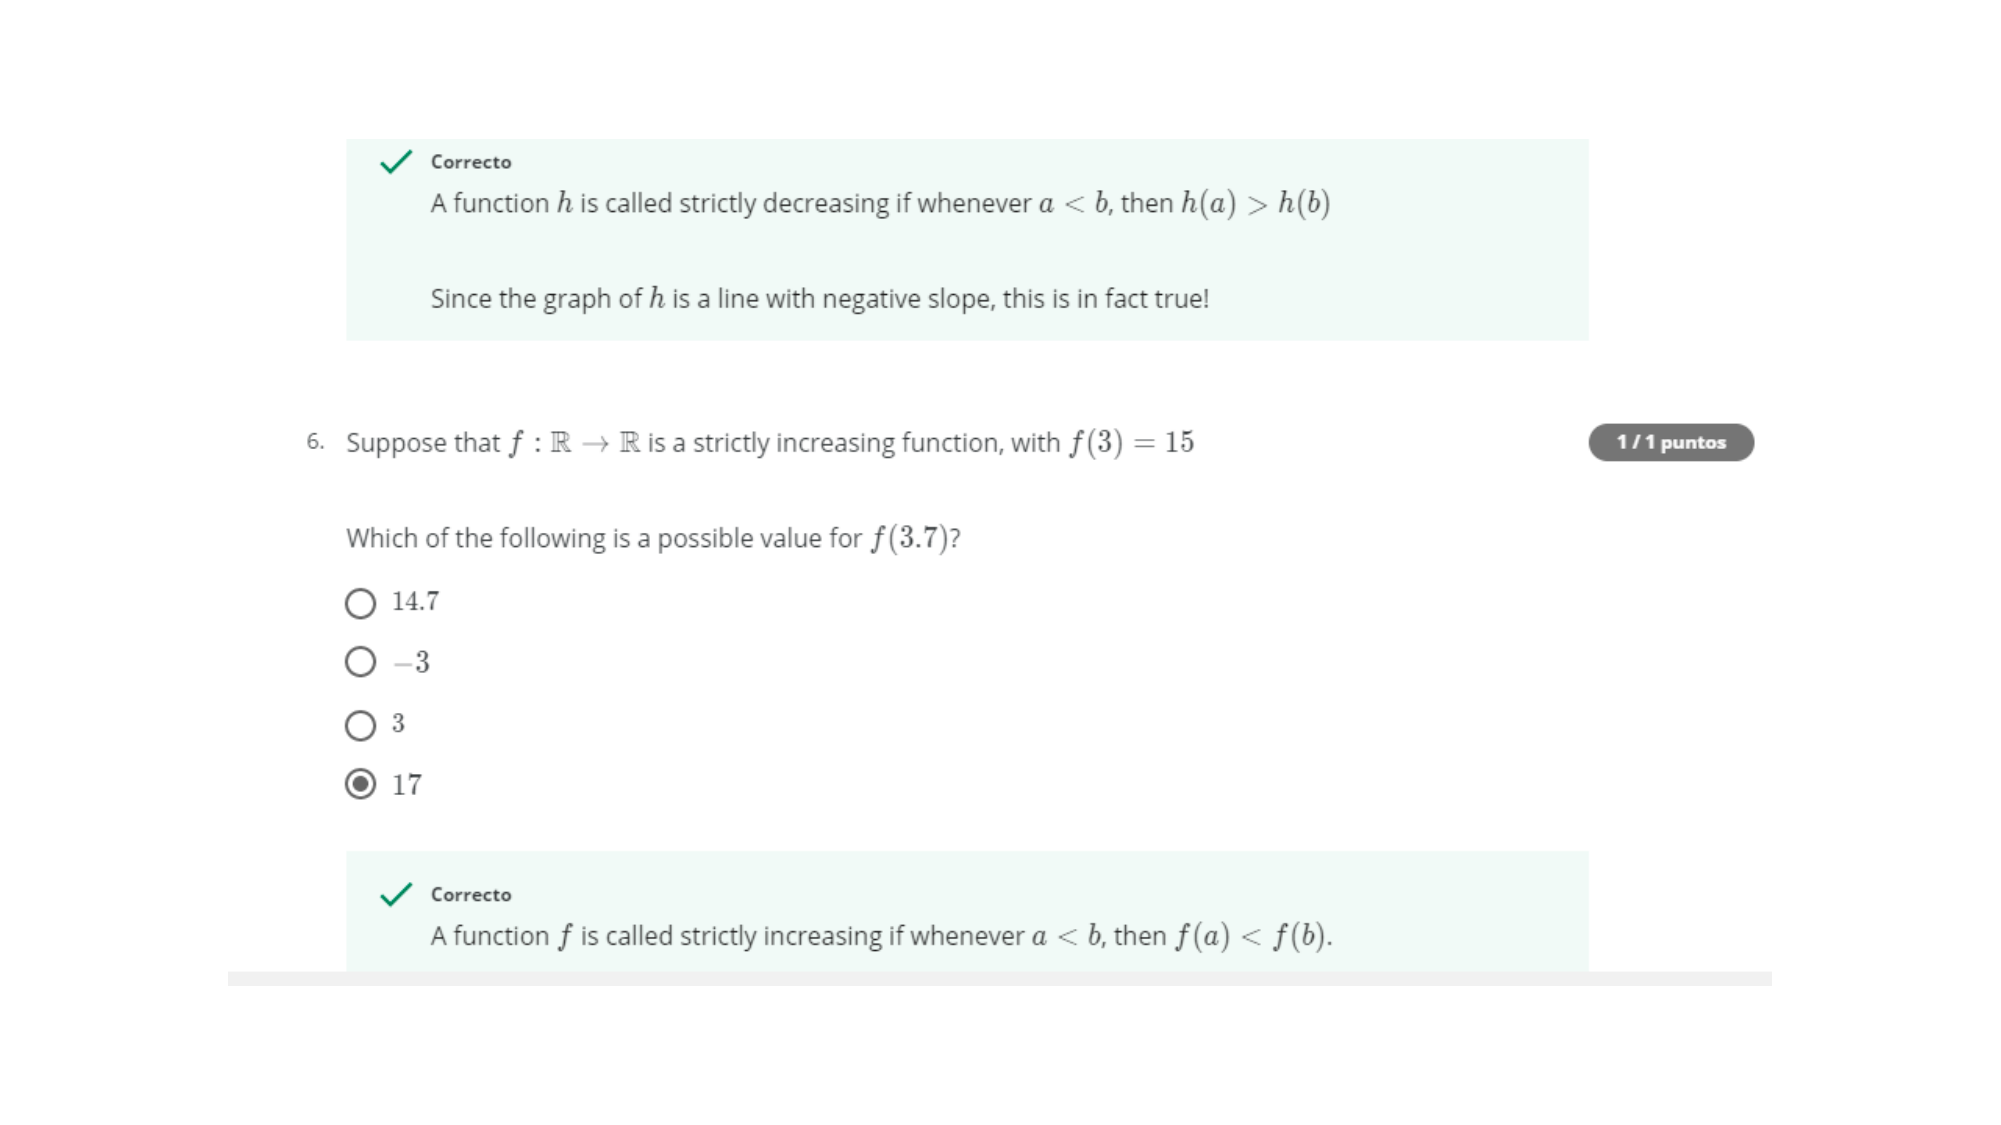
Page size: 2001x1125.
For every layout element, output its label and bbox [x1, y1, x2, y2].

picture [227, 139, 1772, 986]
